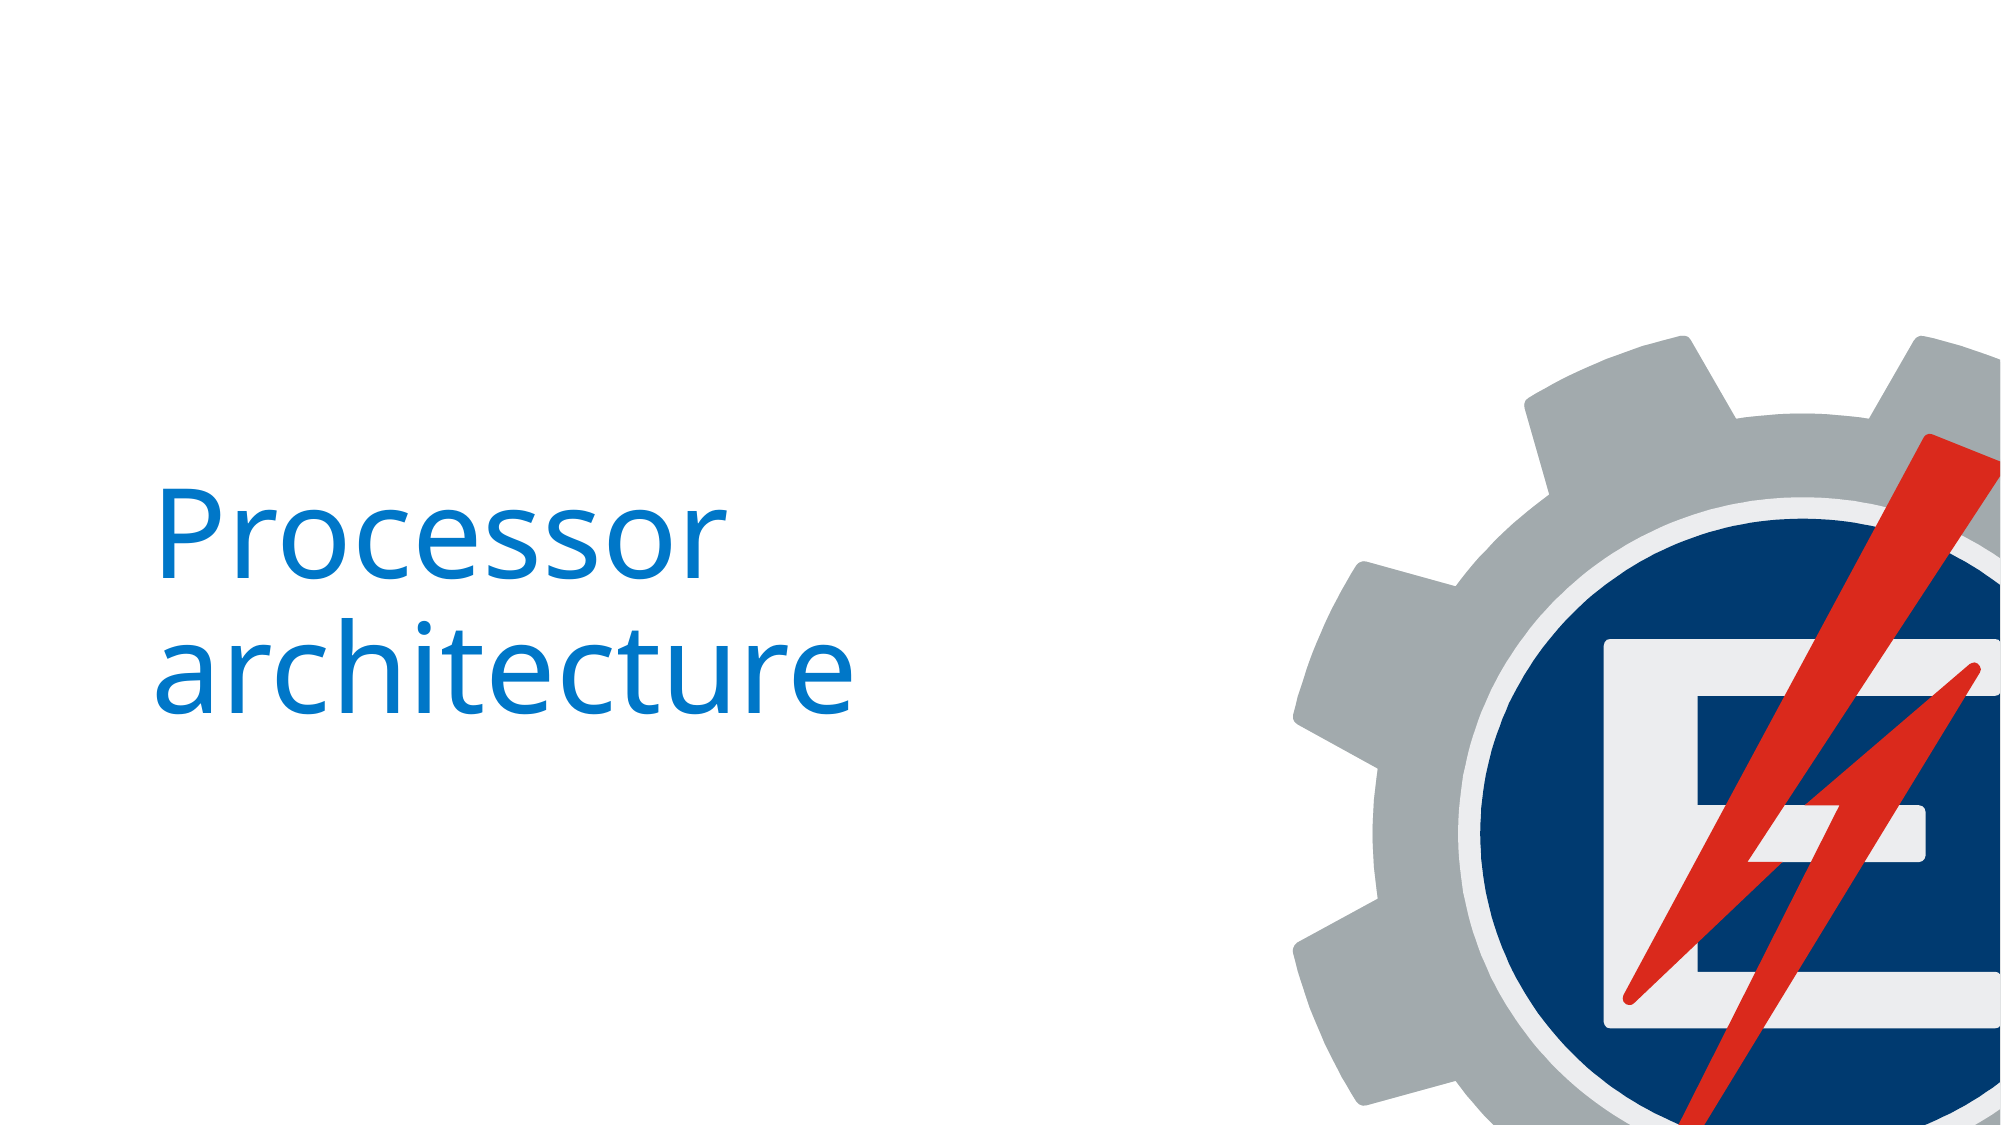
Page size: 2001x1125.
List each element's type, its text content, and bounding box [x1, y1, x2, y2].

title Processor architecture [136, 280, 1261, 749]
